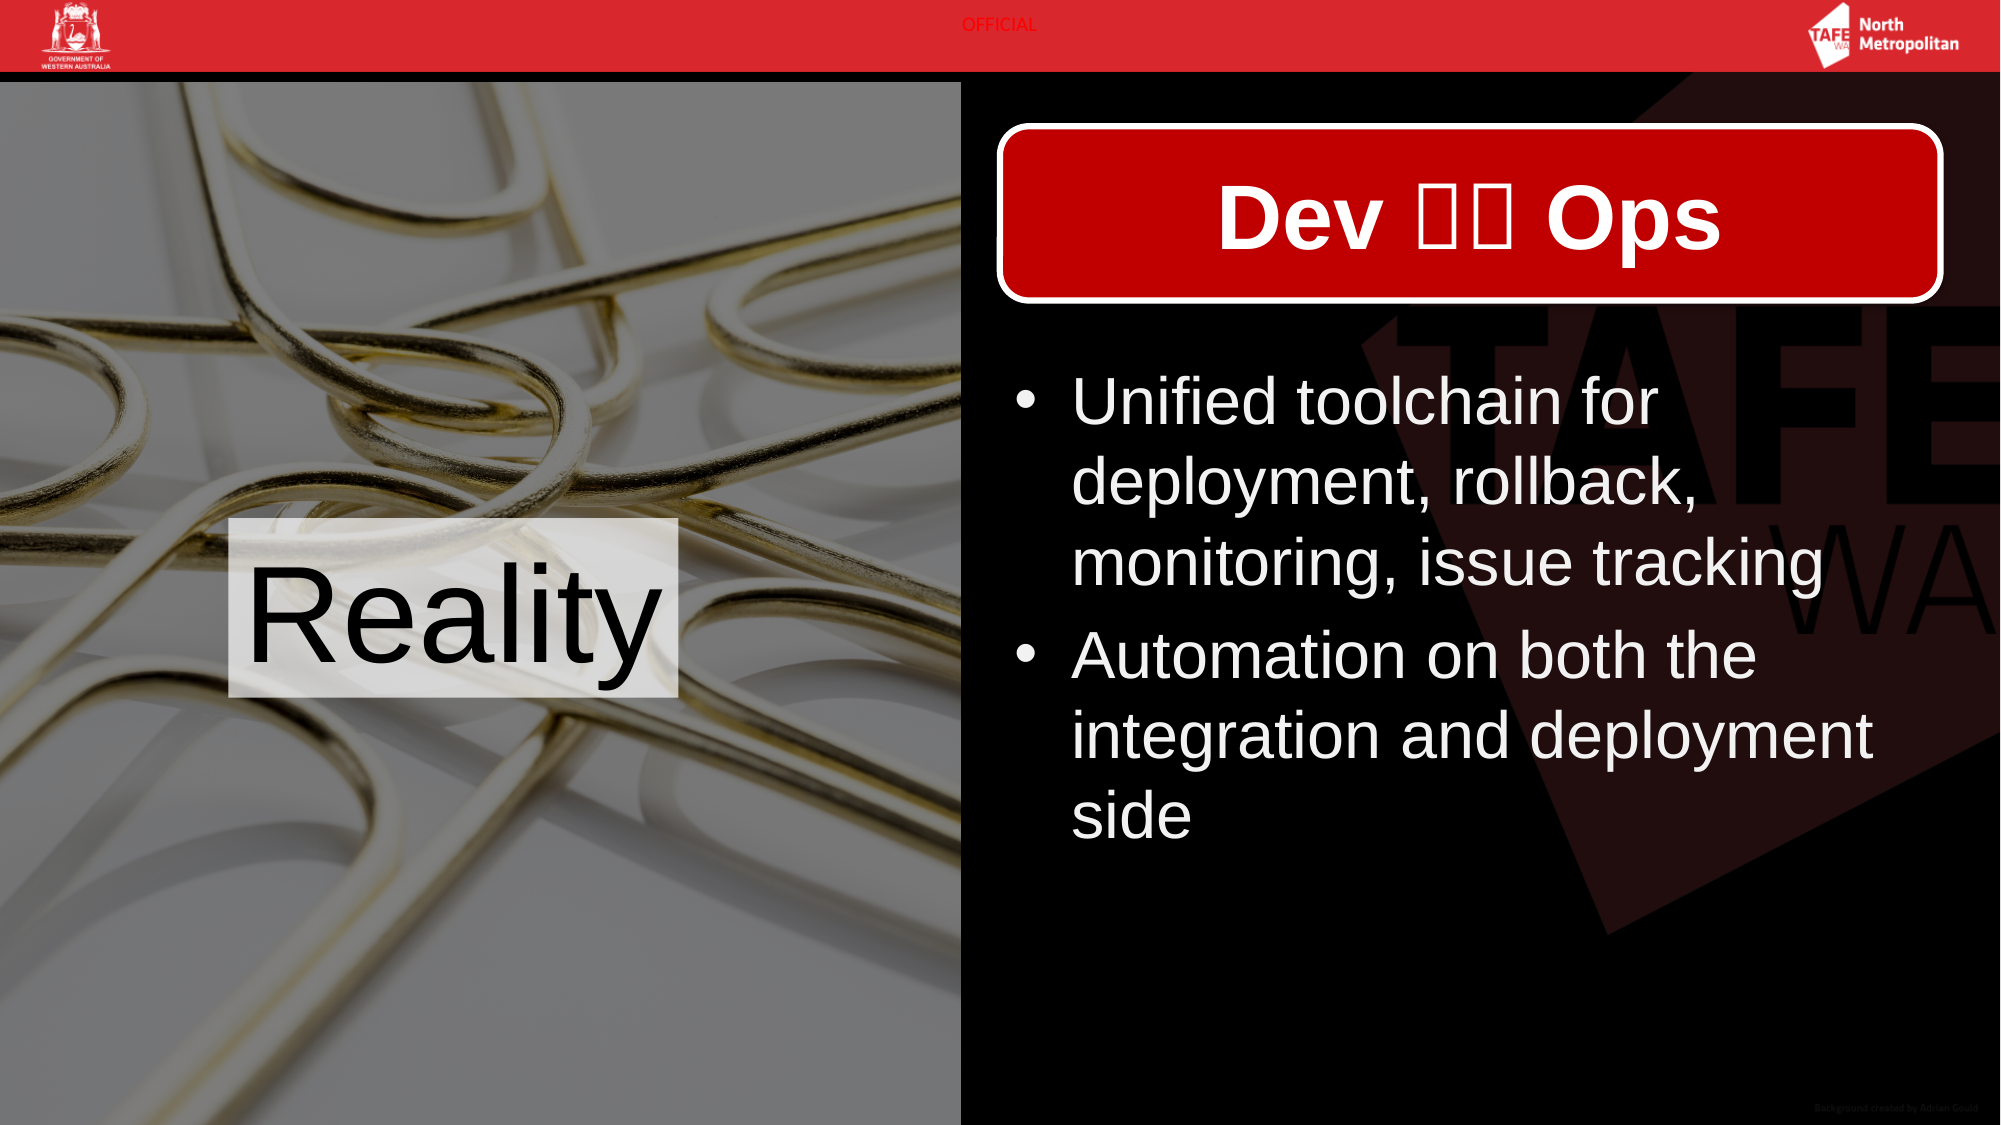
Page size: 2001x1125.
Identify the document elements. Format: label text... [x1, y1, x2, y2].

text_box Unified toolchain for deployment, rollback, monitoring, issue tracking Automation on both the integration and deployment side [999, 350, 1941, 970]
picture [0, 0, 2001, 1125]
text_box Dev  Ops [996, 123, 1944, 304]
